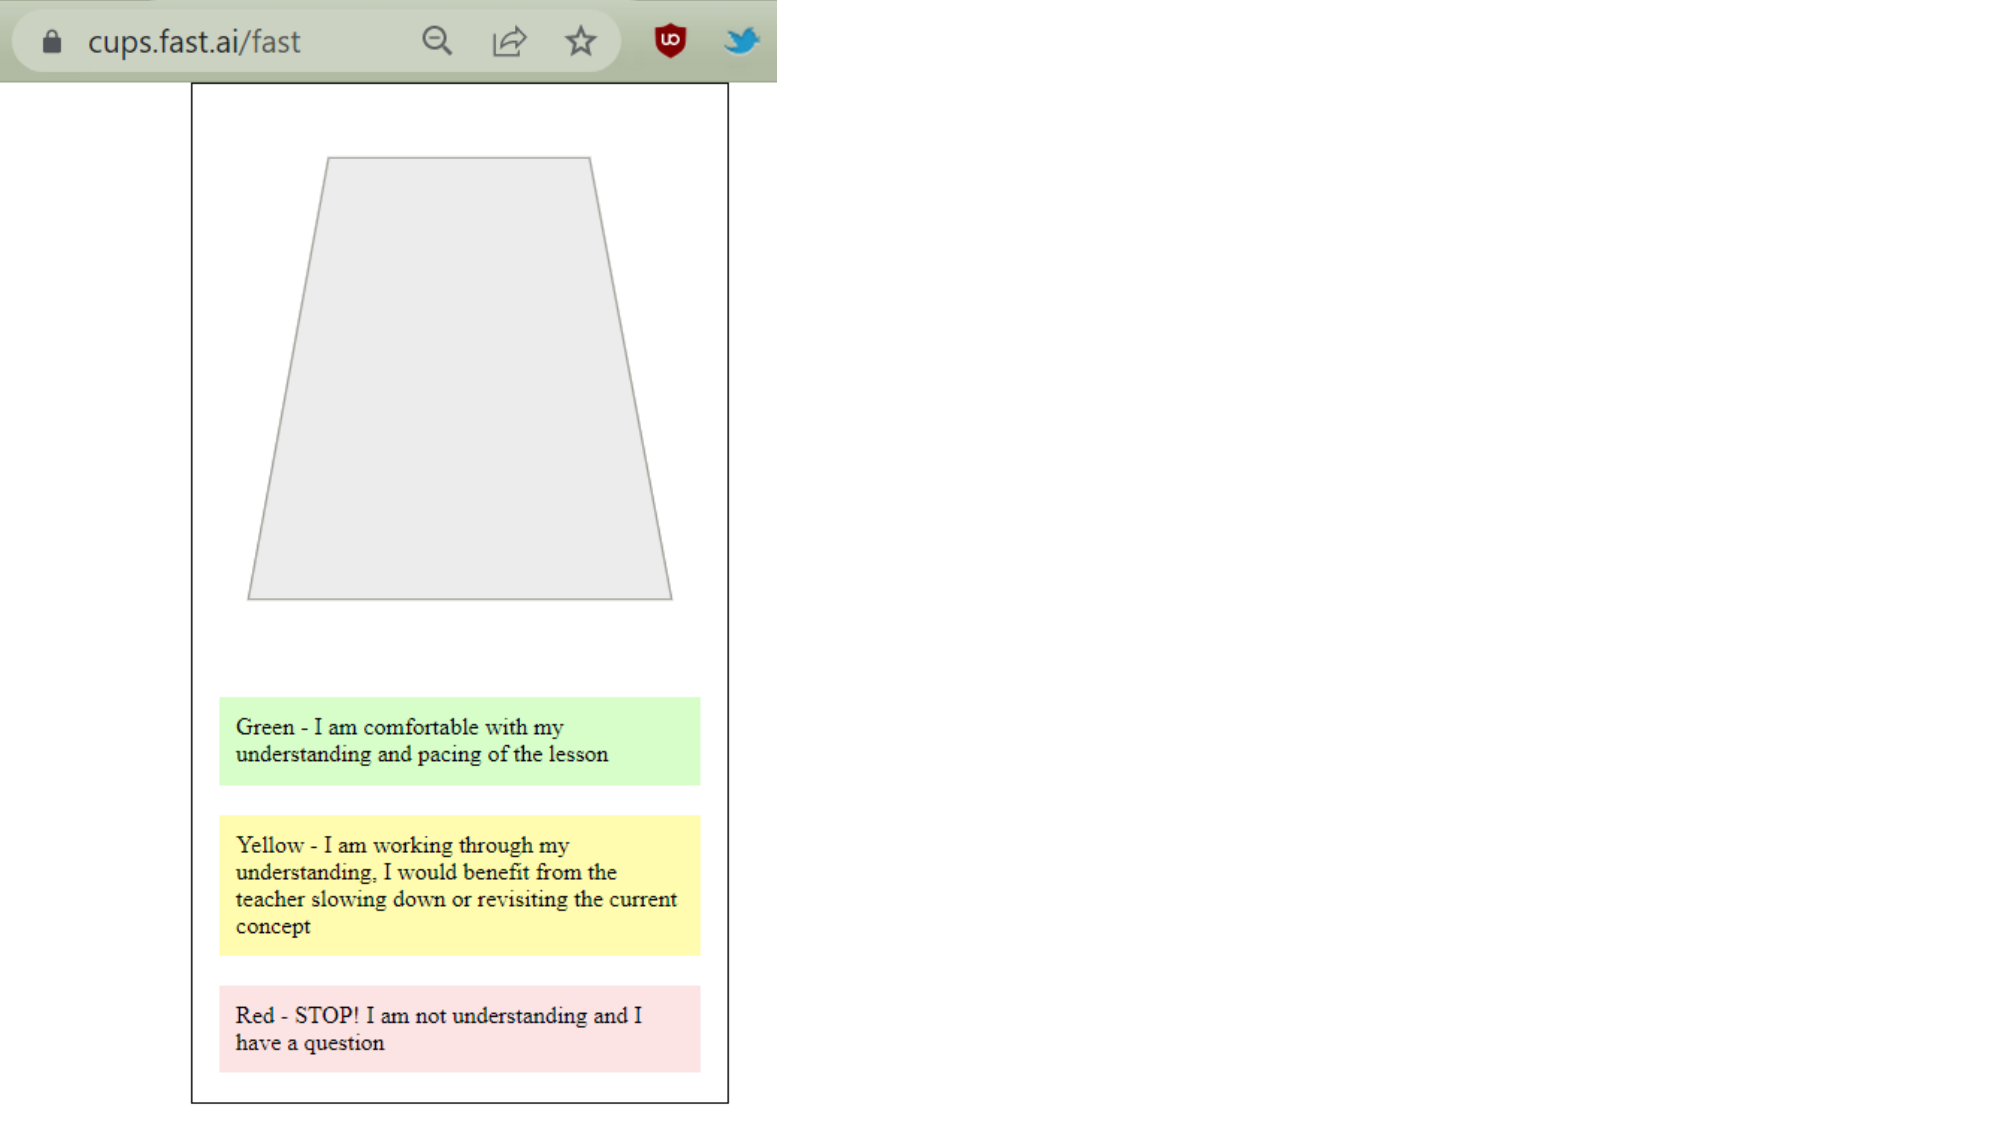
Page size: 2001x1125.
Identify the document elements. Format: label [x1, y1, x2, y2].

picture [0, 0, 777, 1125]
